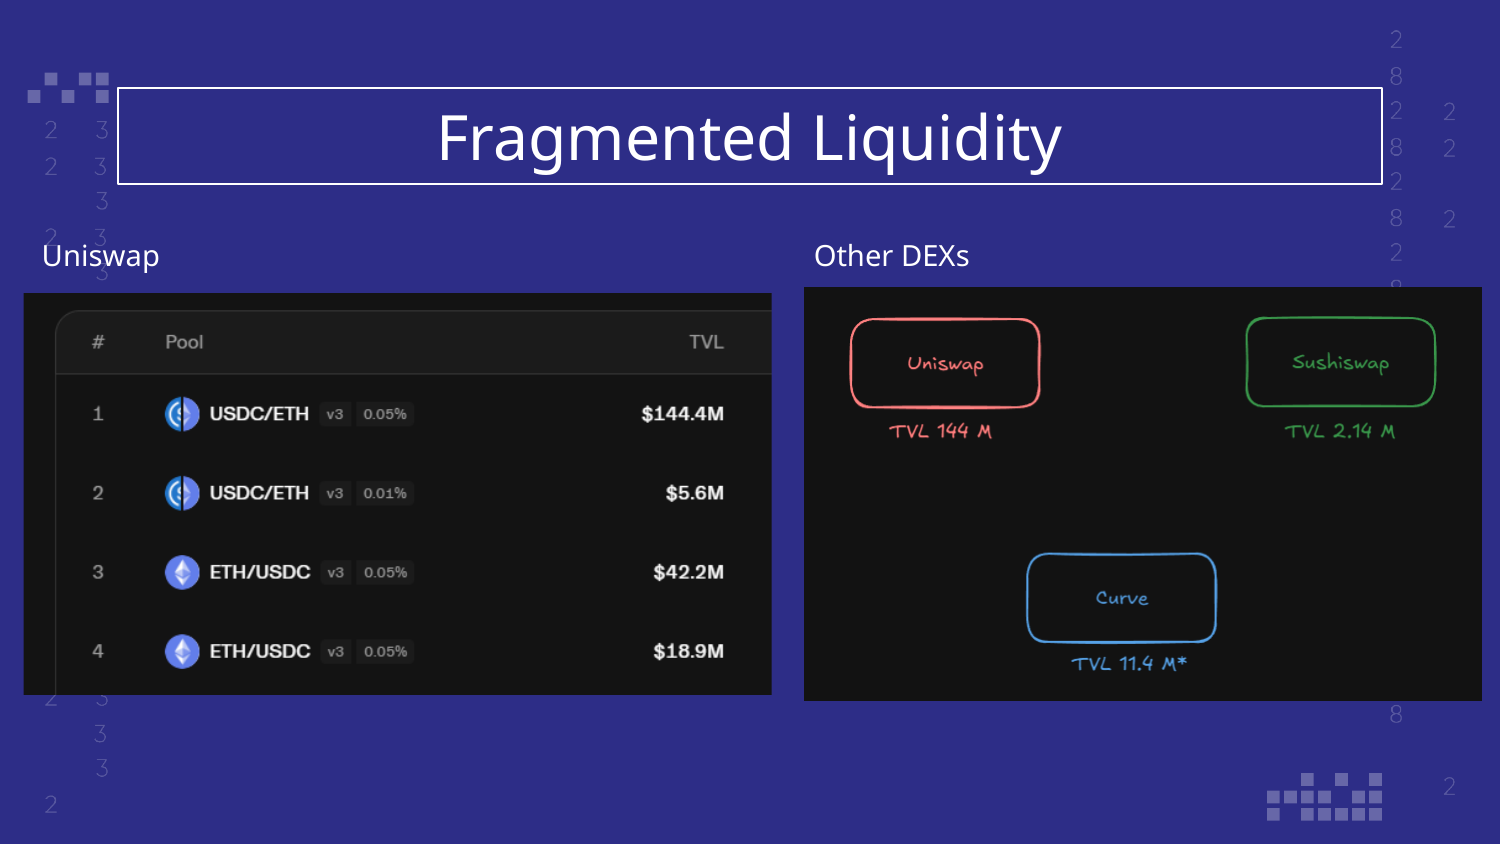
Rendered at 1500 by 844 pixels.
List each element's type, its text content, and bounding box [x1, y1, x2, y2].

text_box Uniswap [26, 222, 769, 288]
text_box Other DEXs [798, 222, 1500, 288]
title Fragmented Liquidity [117, 87, 1383, 185]
picture [23, 30, 1482, 813]
